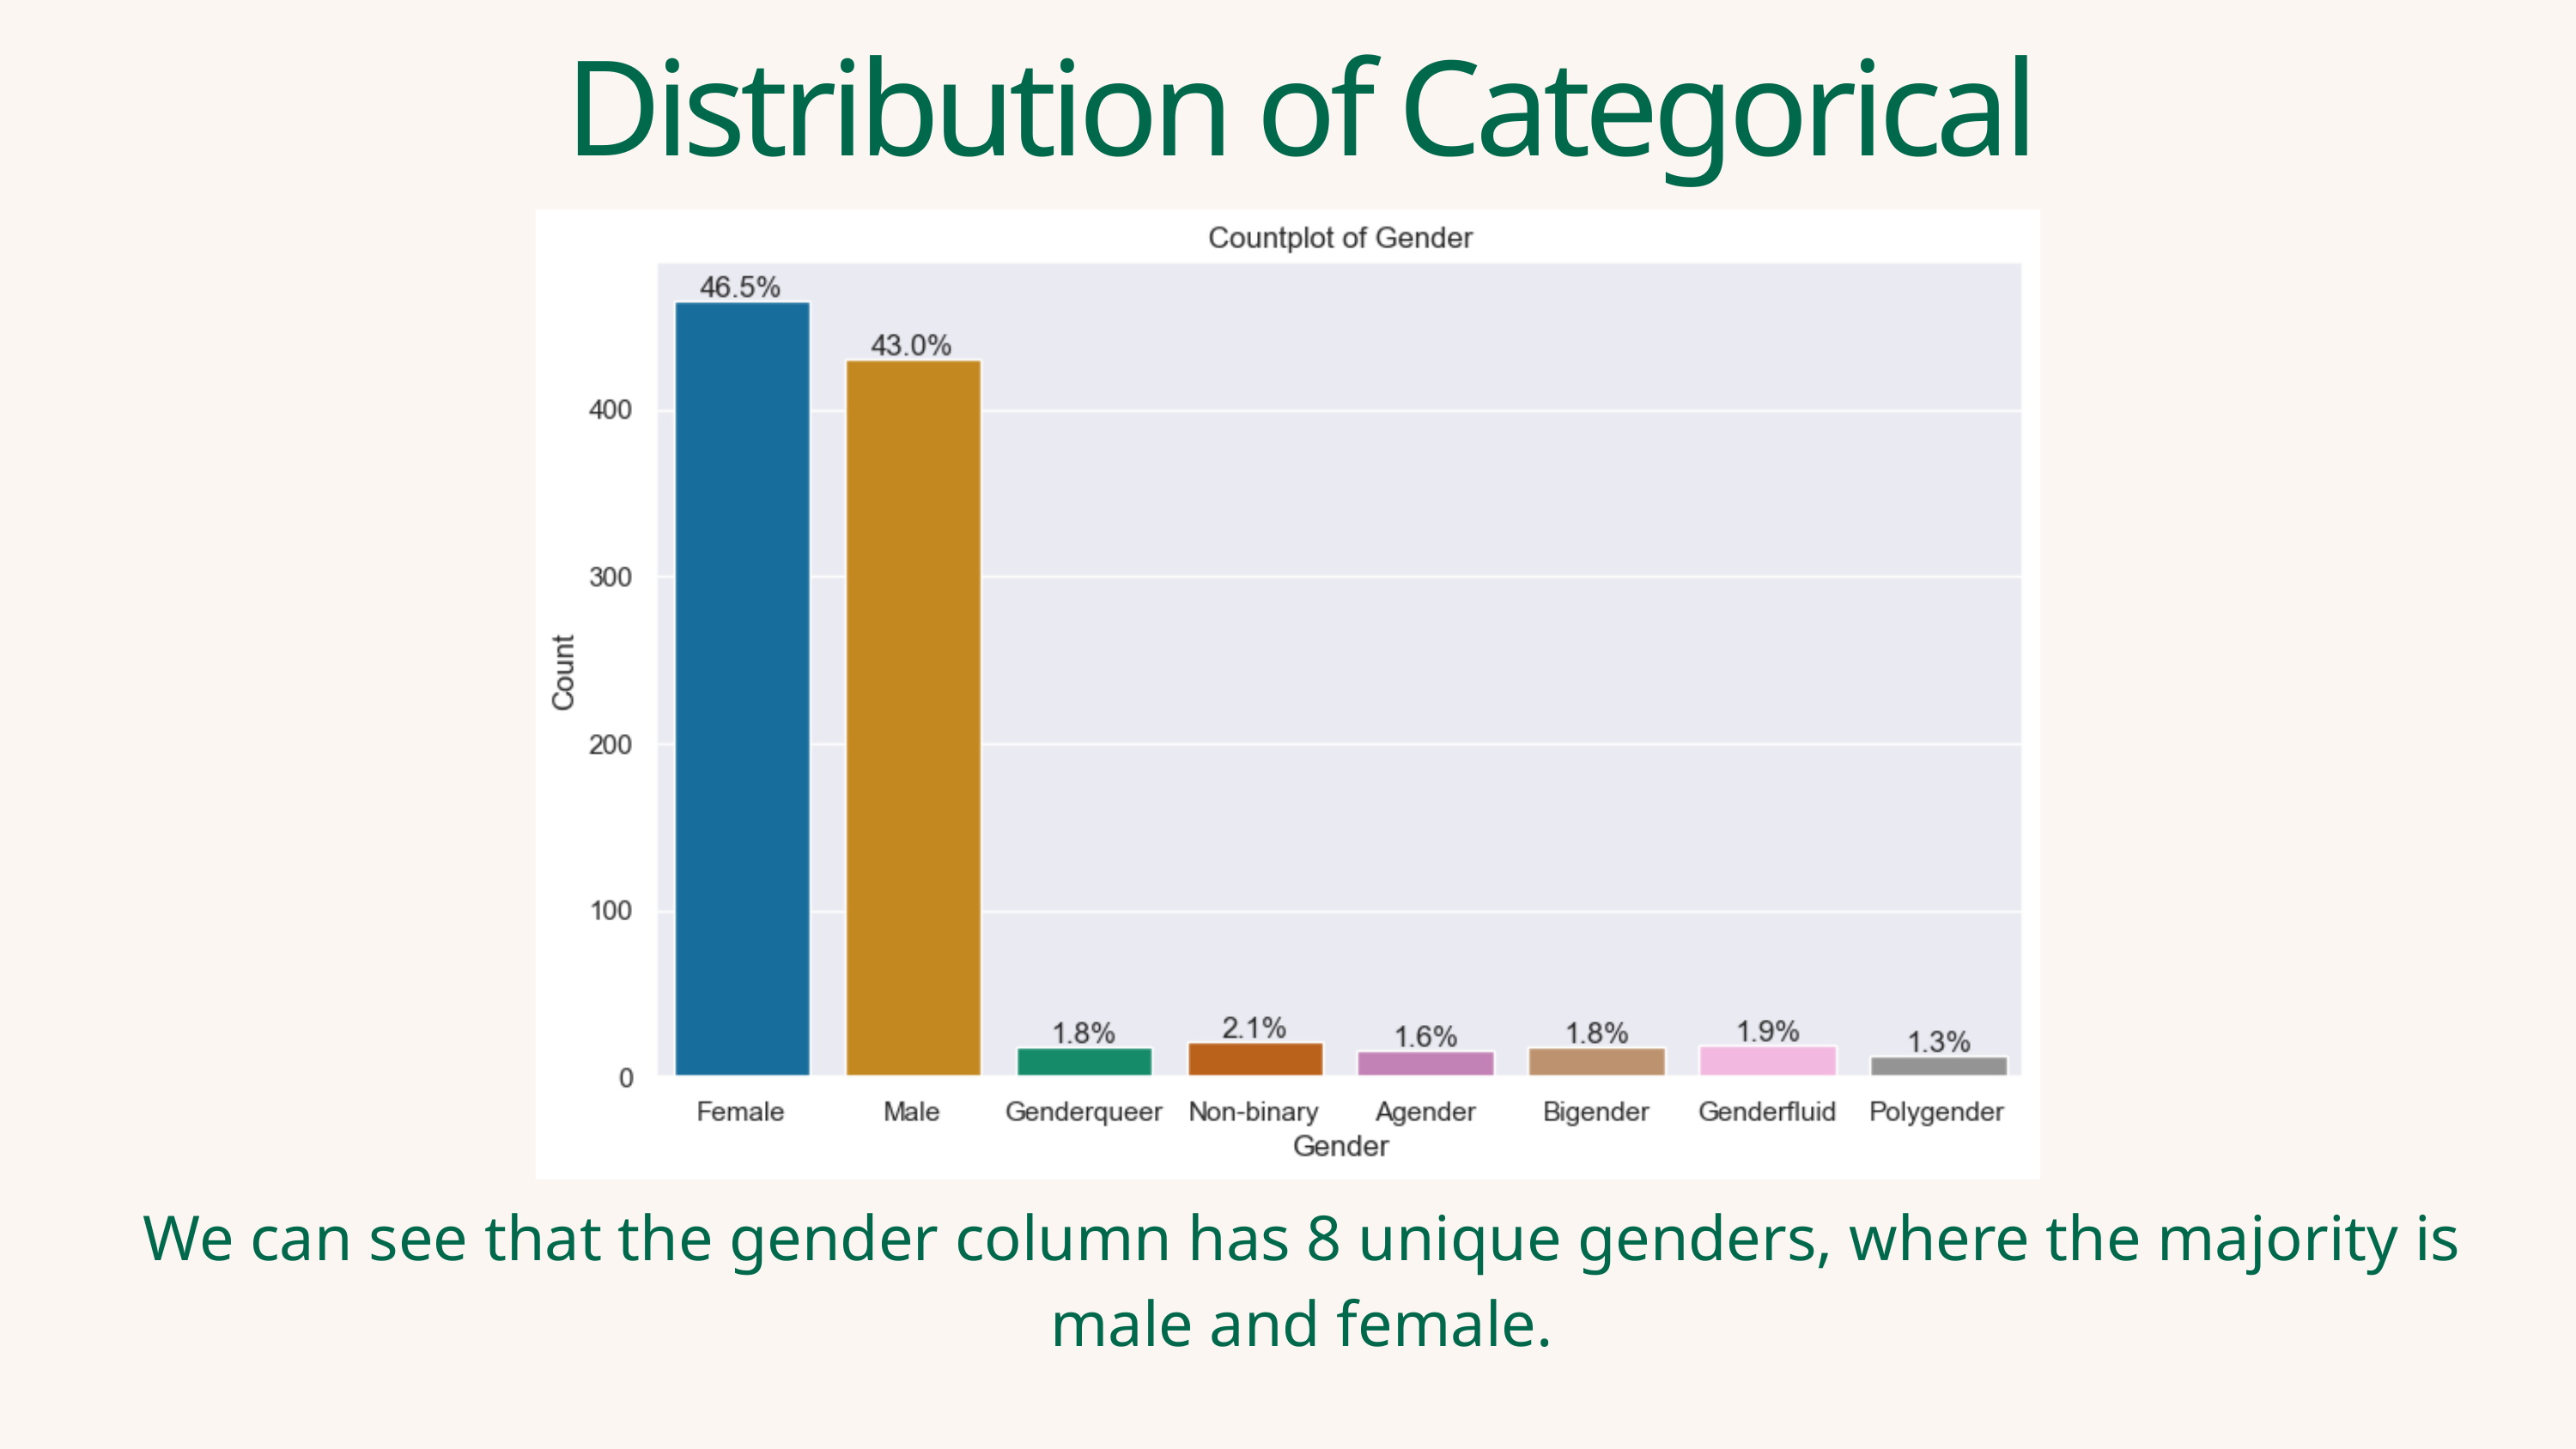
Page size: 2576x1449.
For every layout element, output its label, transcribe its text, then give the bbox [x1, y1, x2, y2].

text_box Distribution of Categorical [369, 63, 2234, 182]
text_box We can see that the gender column has 8 unique genders, where the majority is male and female. [82, 1185, 2520, 1360]
text_box [535, 209, 2041, 1179]
